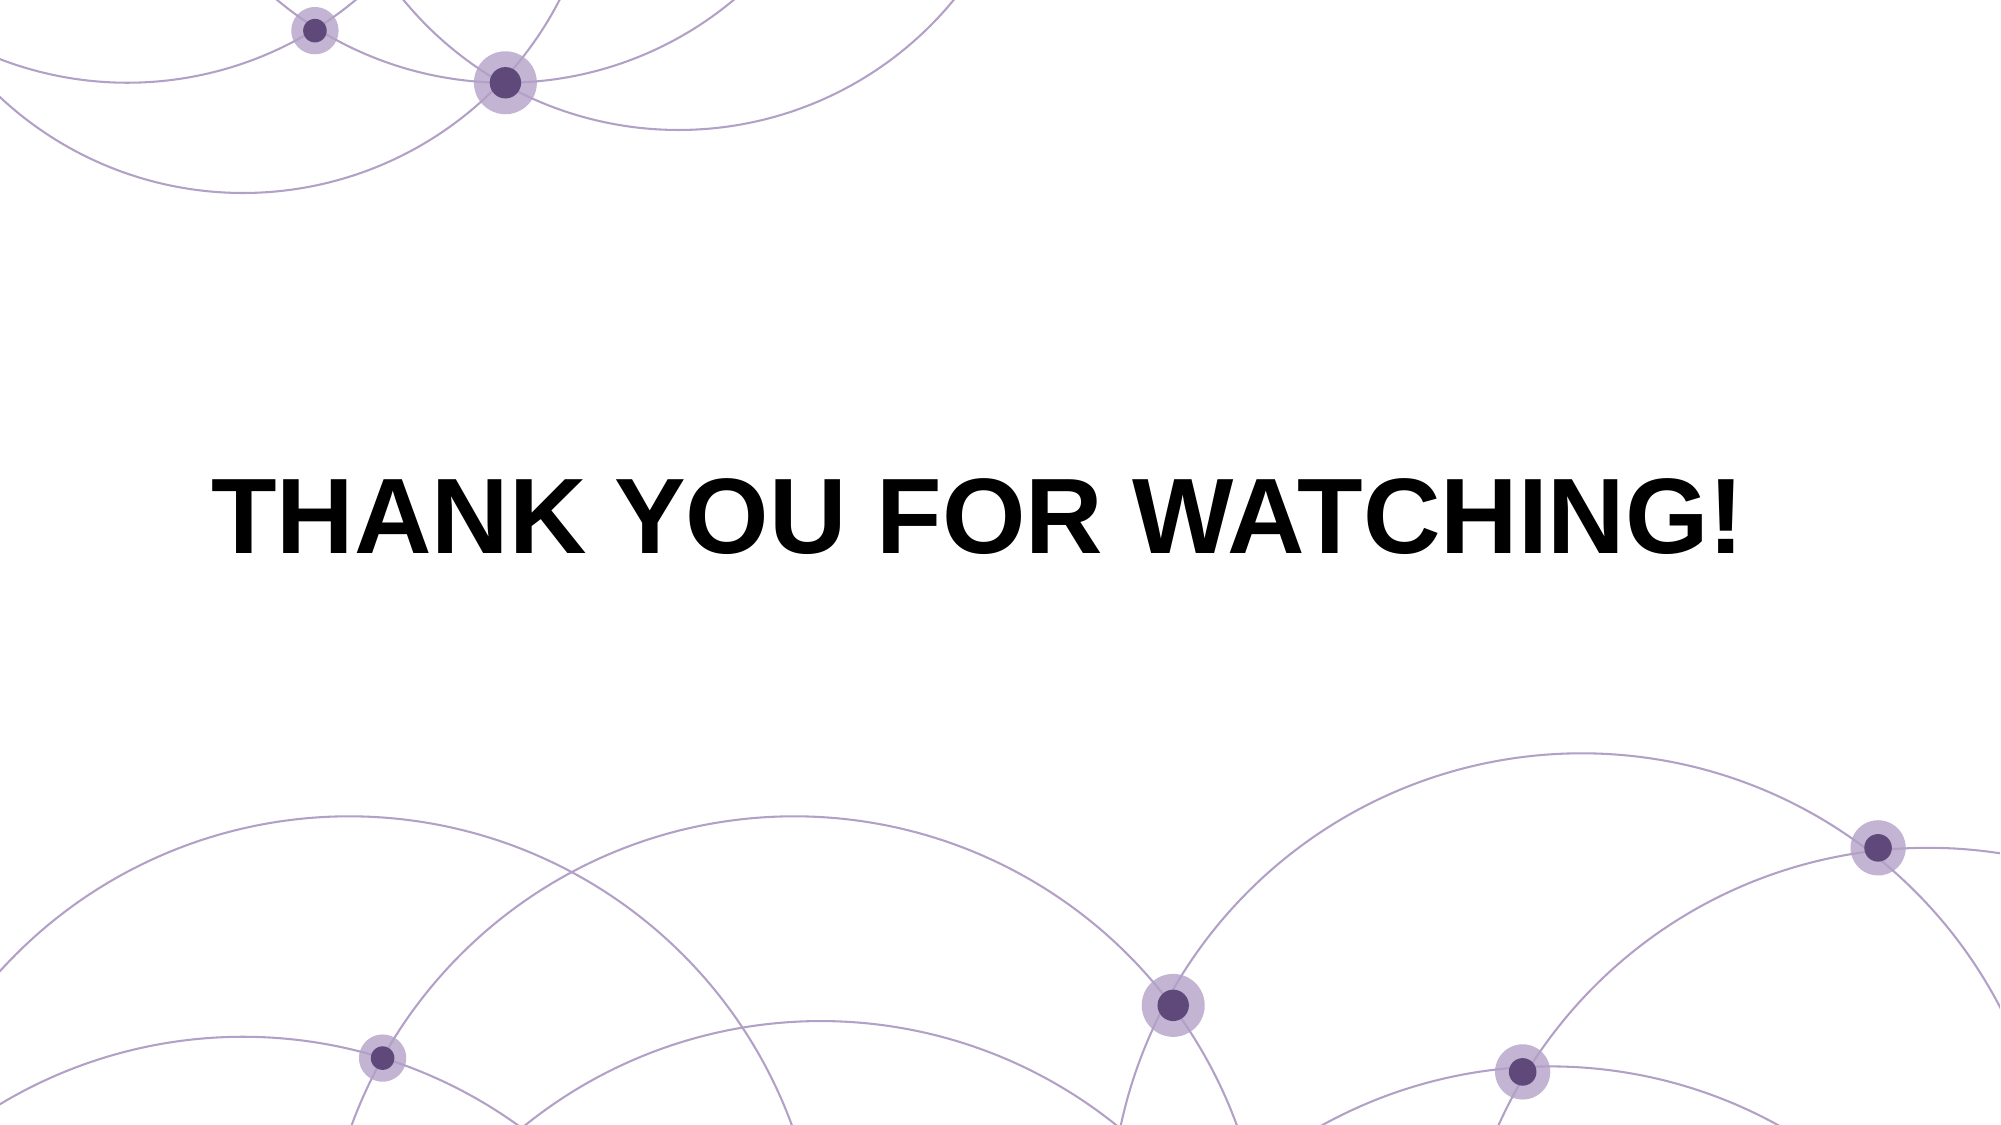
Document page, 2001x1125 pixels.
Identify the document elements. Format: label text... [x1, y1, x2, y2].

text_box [1141, 973, 1205, 1038]
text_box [1850, 819, 1906, 876]
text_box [0, 0, 1035, 194]
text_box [1494, 1044, 1551, 1100]
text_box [0, 753, 2000, 1125]
text_box THANK YOU FOR WATCHING! [0, 417, 2000, 586]
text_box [473, 50, 538, 115]
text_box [358, 1034, 407, 1082]
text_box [291, 6, 339, 55]
